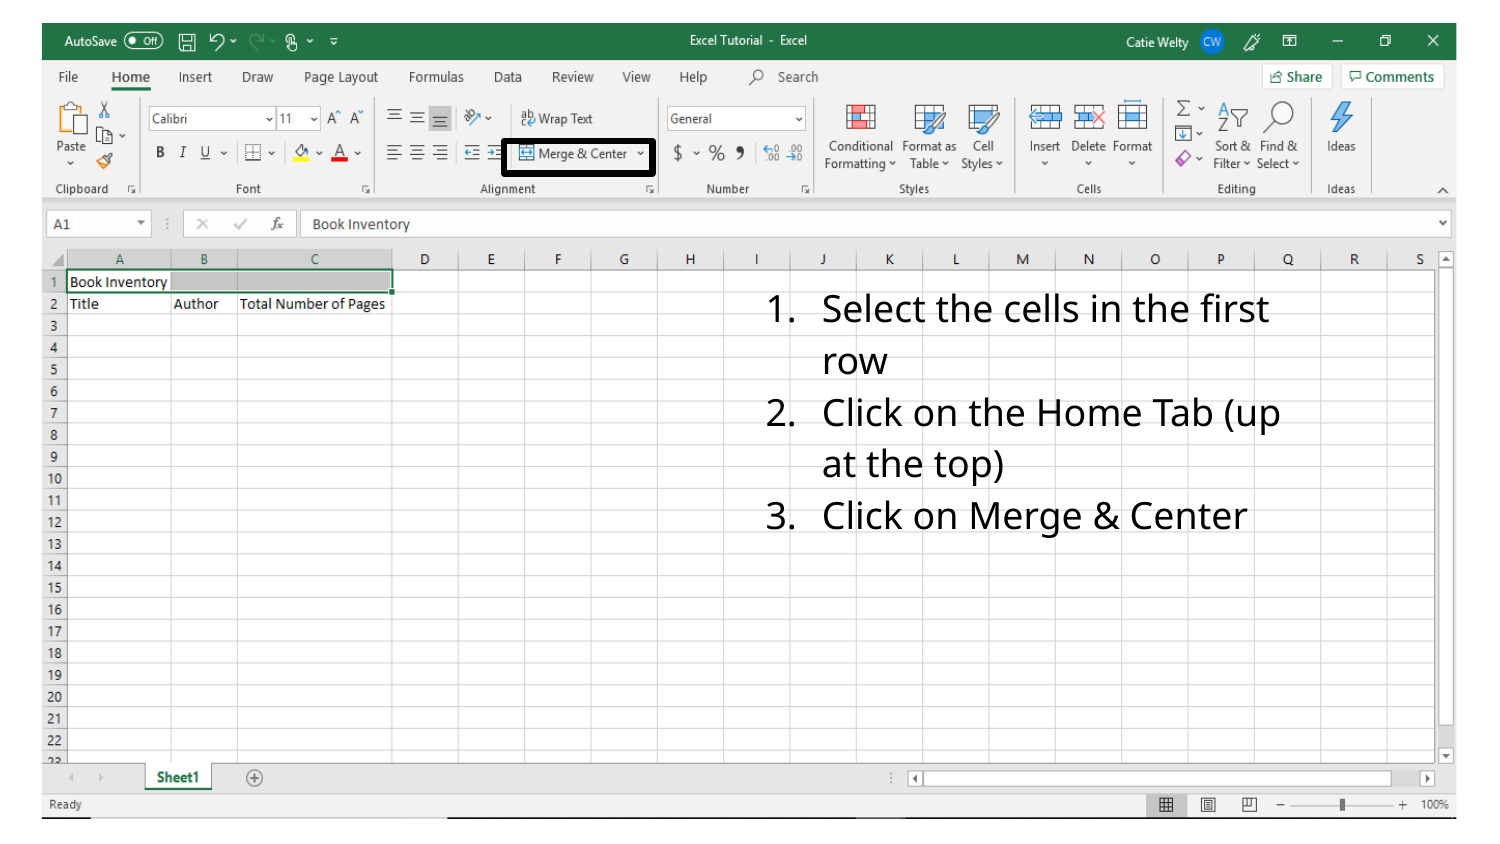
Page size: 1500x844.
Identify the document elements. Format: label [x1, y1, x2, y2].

picture [41, 23, 1457, 820]
